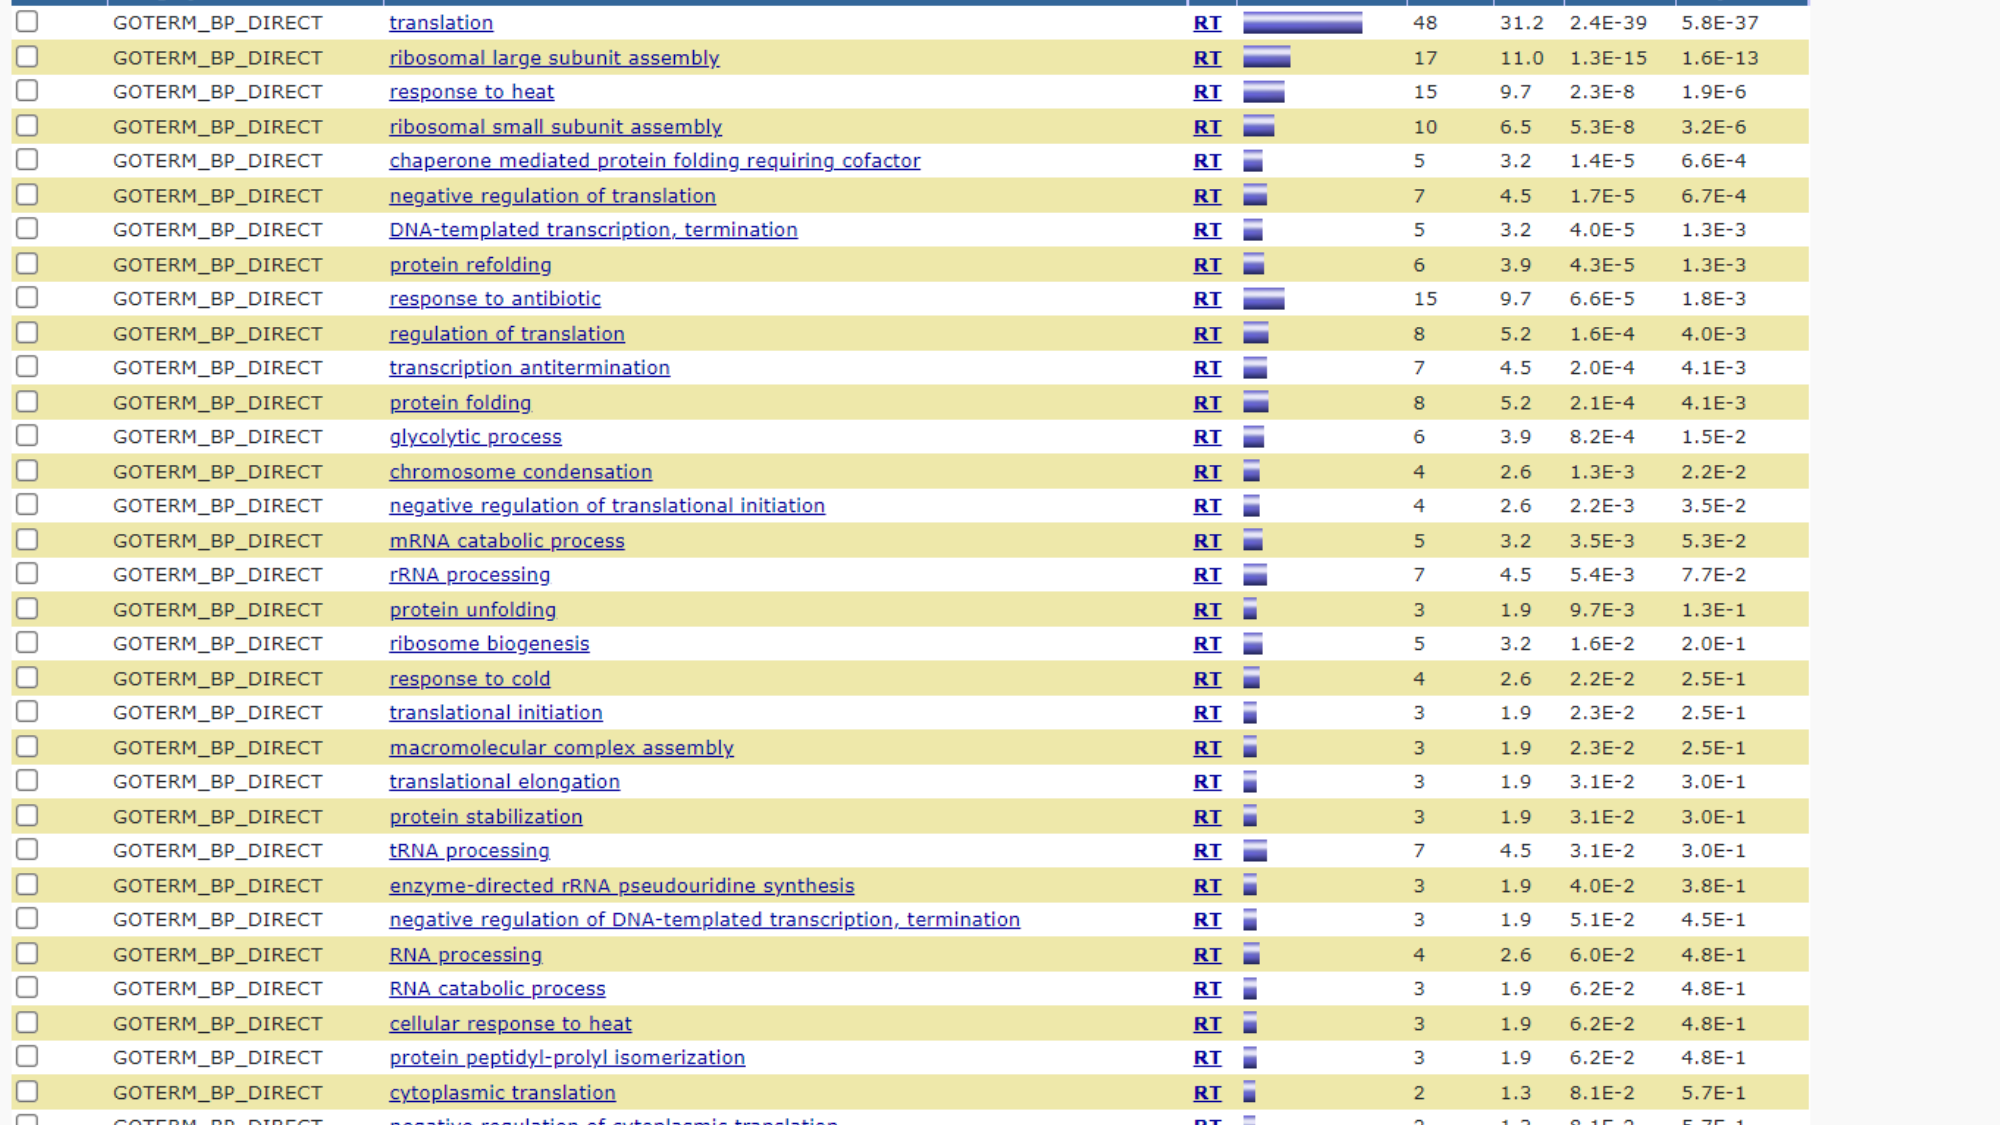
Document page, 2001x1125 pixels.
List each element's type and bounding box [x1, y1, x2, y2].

list [0, 0, 2000, 1125]
